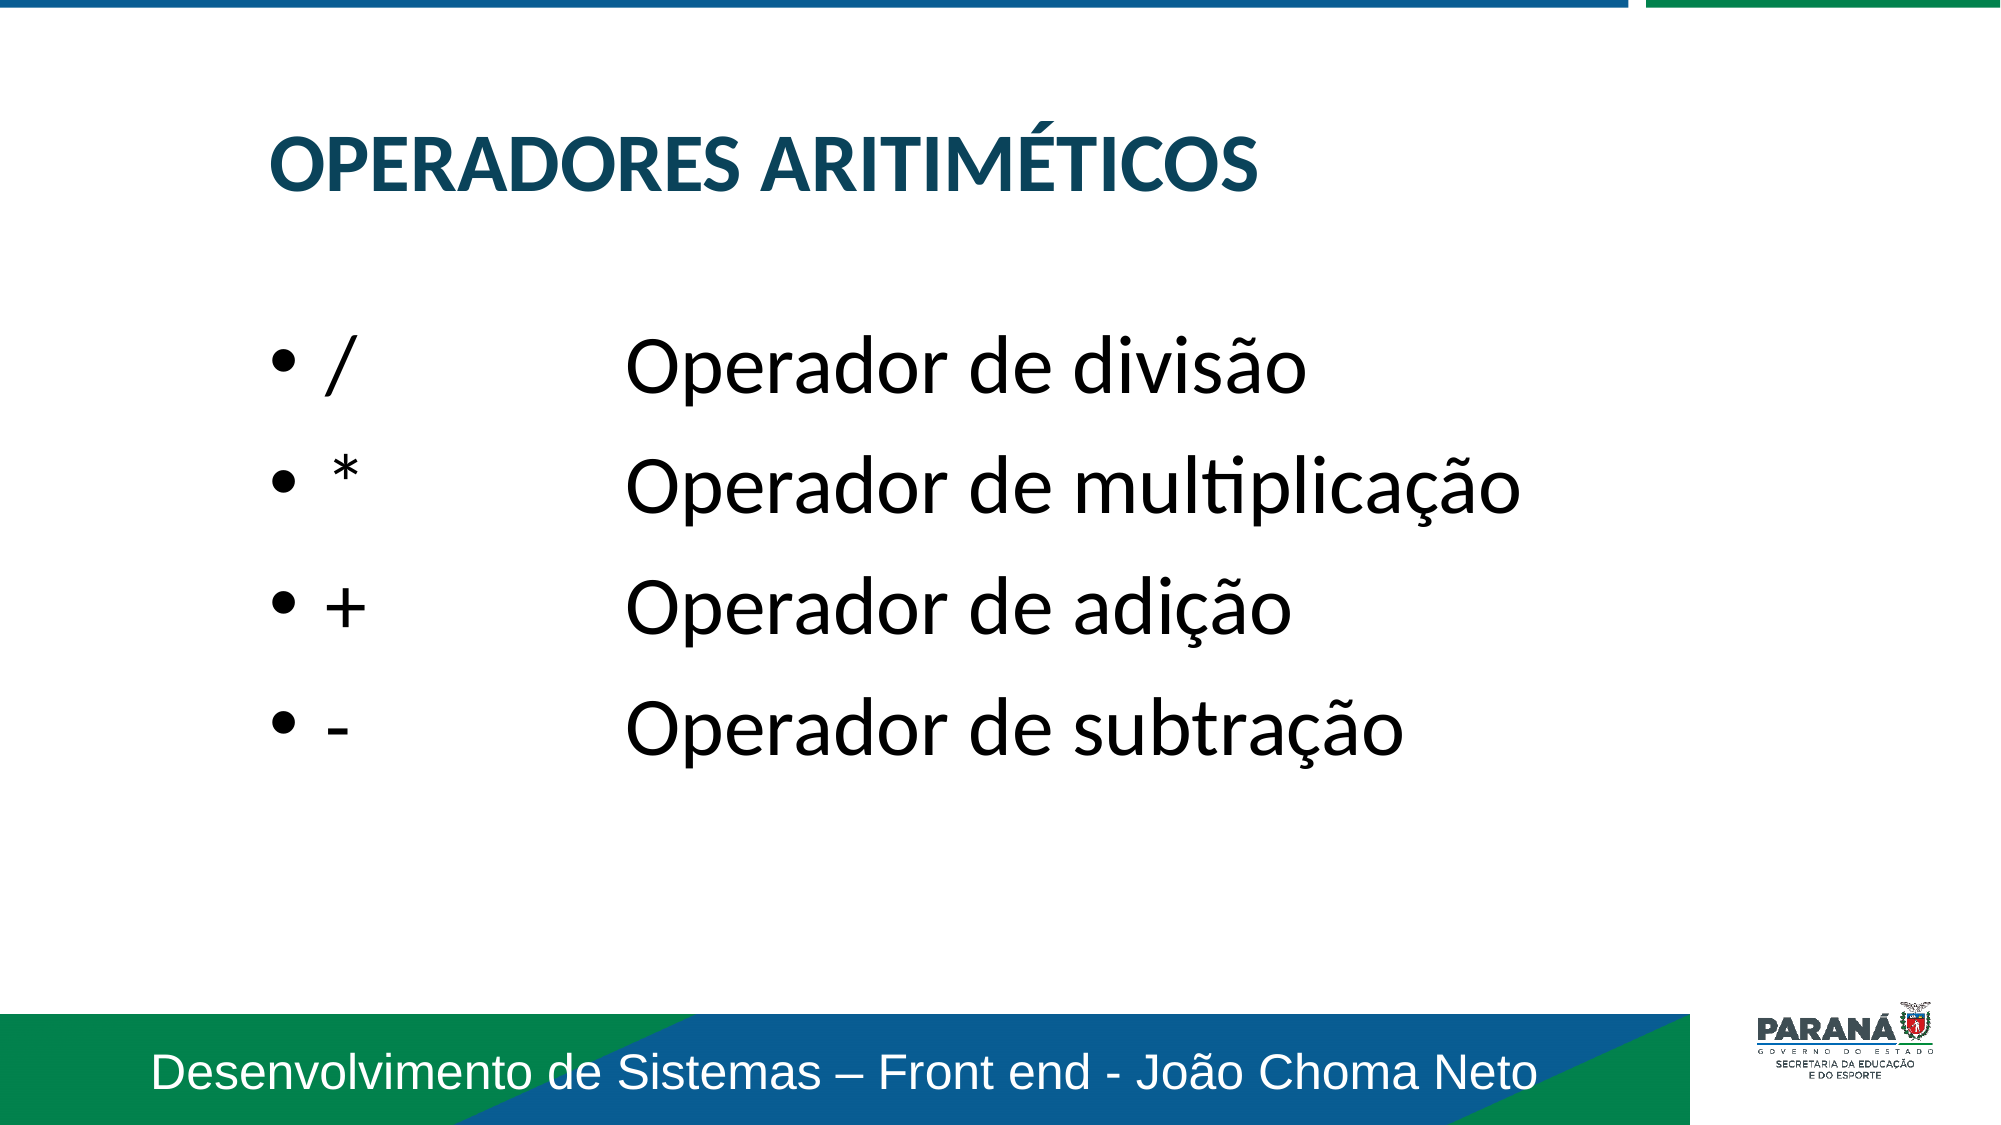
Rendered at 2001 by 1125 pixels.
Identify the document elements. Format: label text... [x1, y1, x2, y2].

list OPERADORES ARITIMÉTICOS [217, 111, 1637, 249]
picture [0, 1014, 1690, 1125]
picture [1757, 1002, 1933, 1081]
list / Operador de divisão * Operador de multiplicação + Operador de adição - Operador de subtração [217, 302, 1677, 921]
